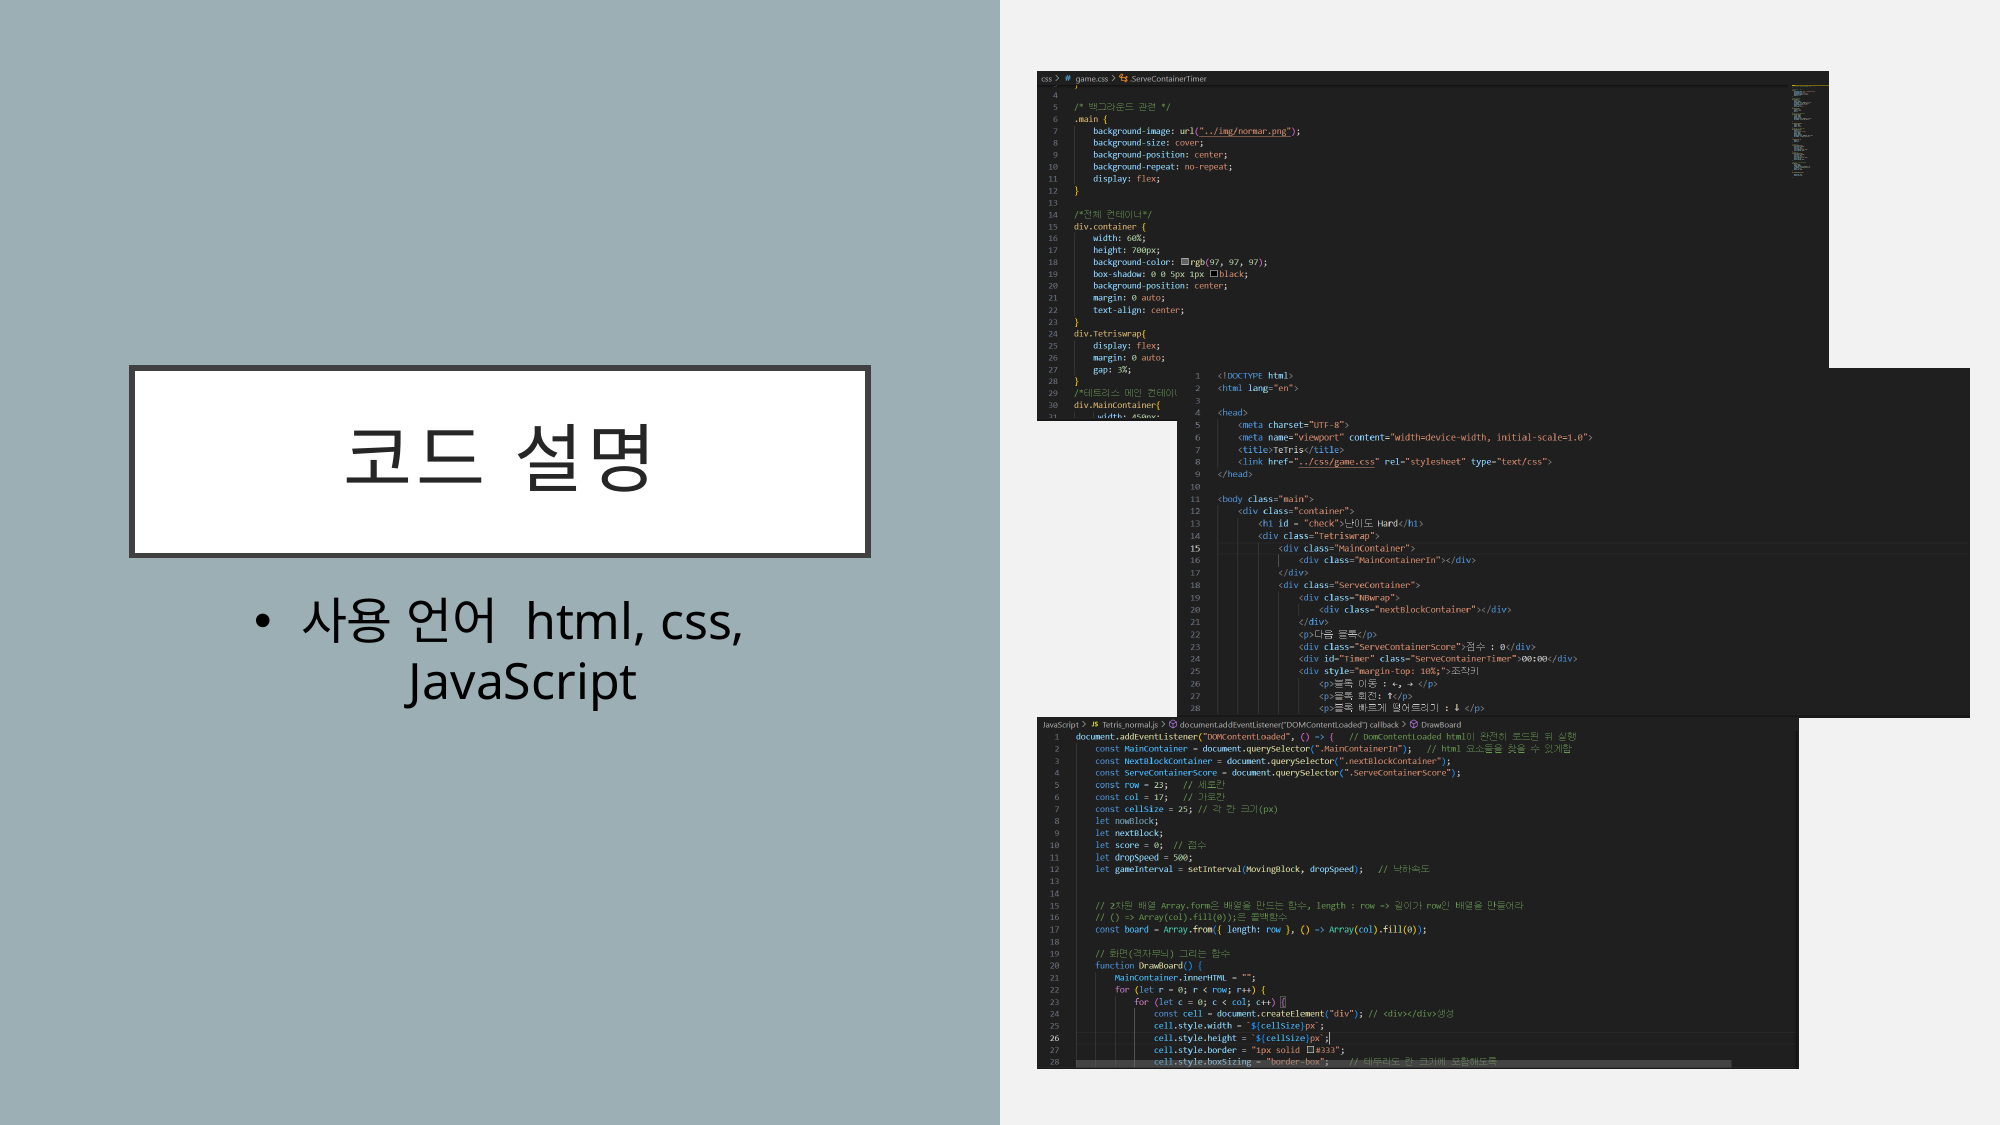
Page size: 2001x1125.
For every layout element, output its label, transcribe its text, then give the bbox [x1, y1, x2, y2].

picture [1037, 71, 1970, 1069]
title 코드 설명 [129, 365, 871, 558]
list 사용 언어 html, css, JavaScript [131, 582, 868, 943]
